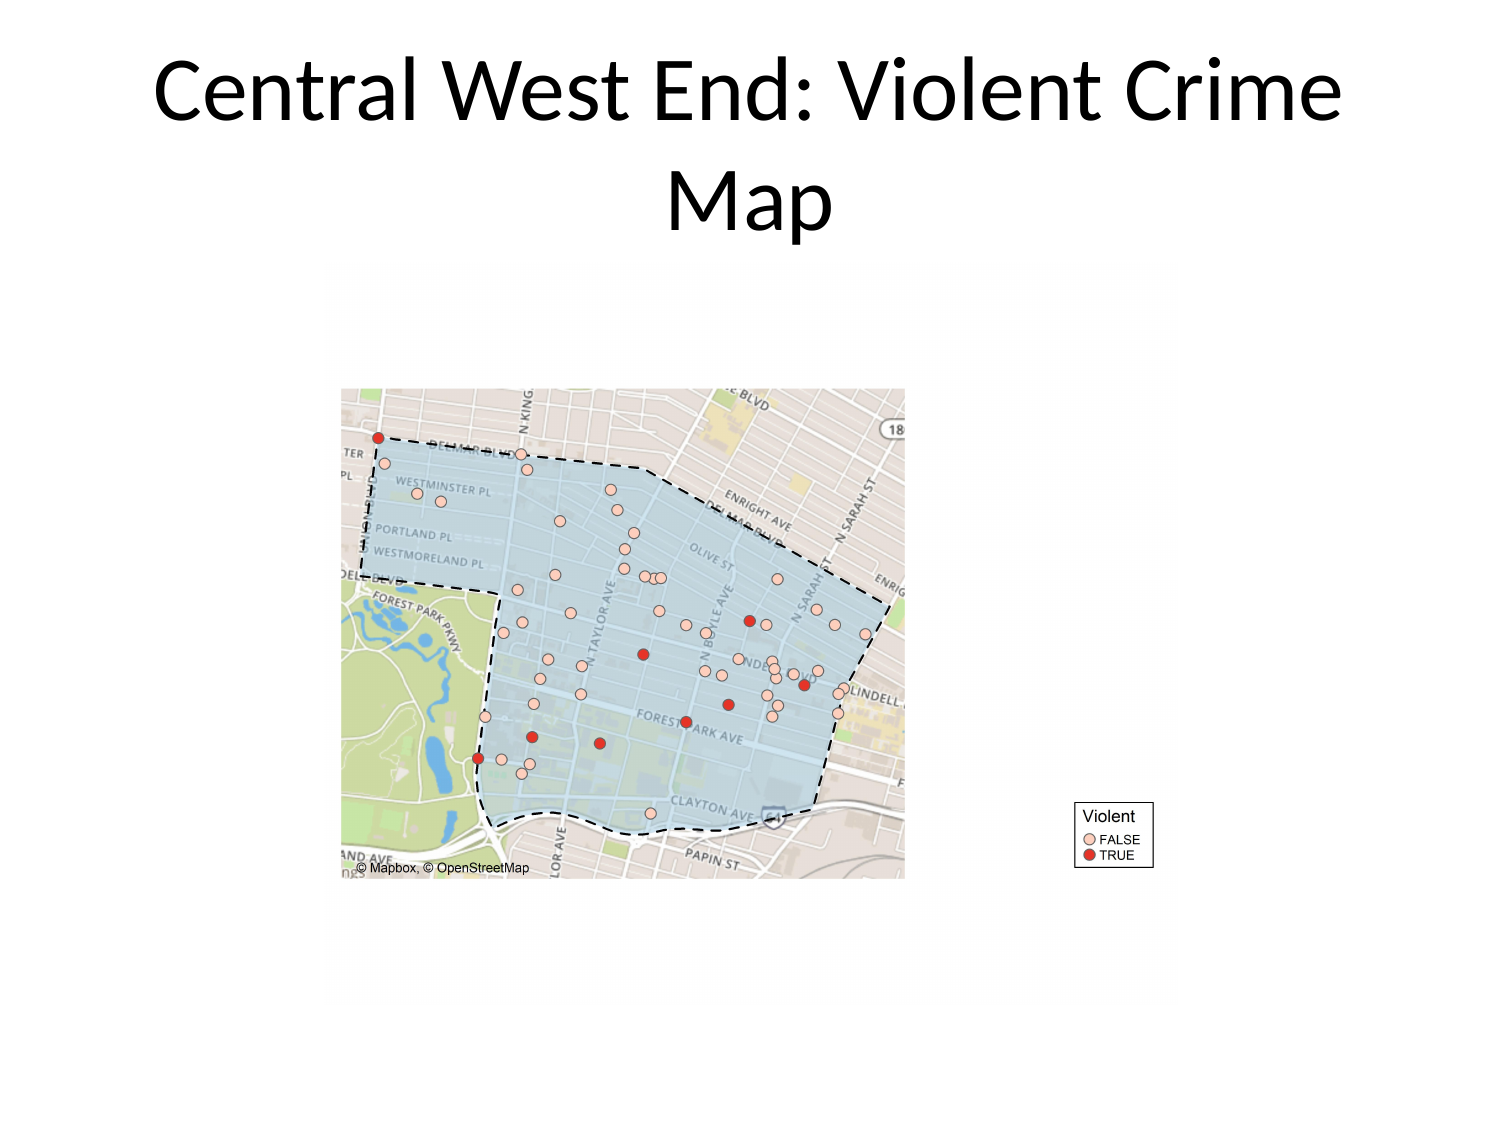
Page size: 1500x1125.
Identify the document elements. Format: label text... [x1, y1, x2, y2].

title Central West End: Violent Crime Map [75, 45, 1425, 233]
picture [324, 262, 1178, 1005]
